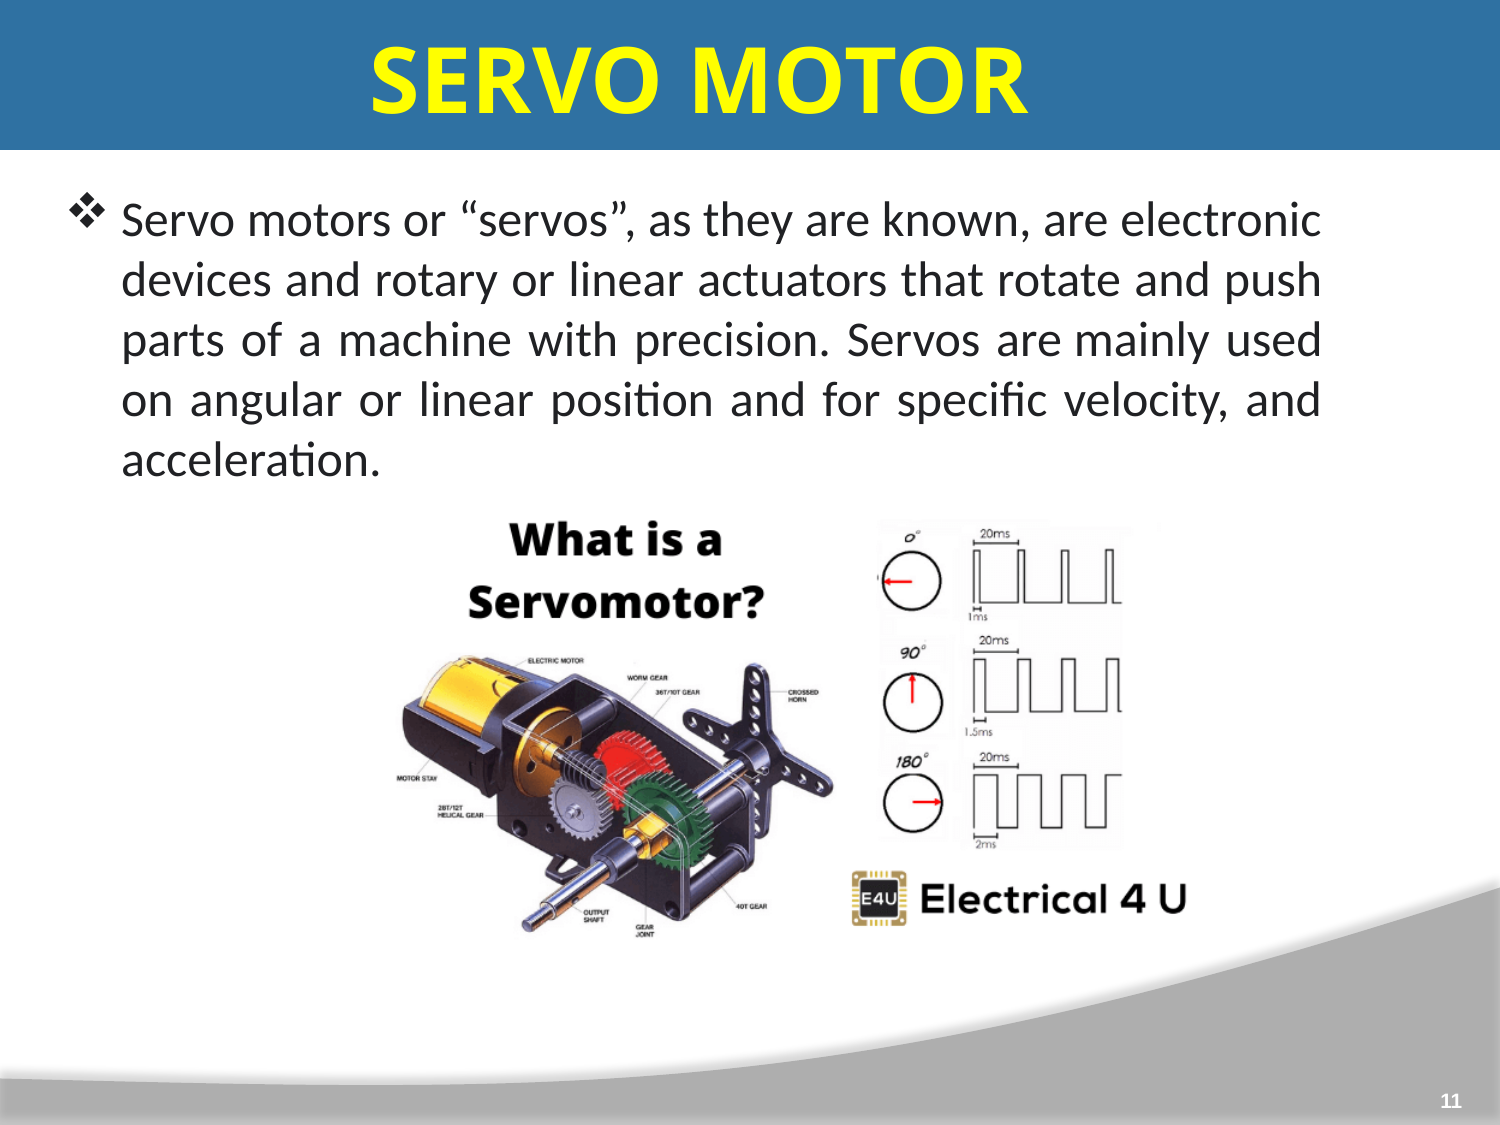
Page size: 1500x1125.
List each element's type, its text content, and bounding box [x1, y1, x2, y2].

title SERVO MOTOR [362, 11, 1500, 254]
picture [362, 499, 1203, 950]
slide_number 11 [1337, 1053, 1463, 1114]
text_box Servo motors or “servos”, as they are known, are electronic devices and rotary or linear actuators that rotate and push parts of a machine with precision. Servos are mainly used on angular or linear position and for specific velocity, and acceleration. [49, 179, 1338, 495]
